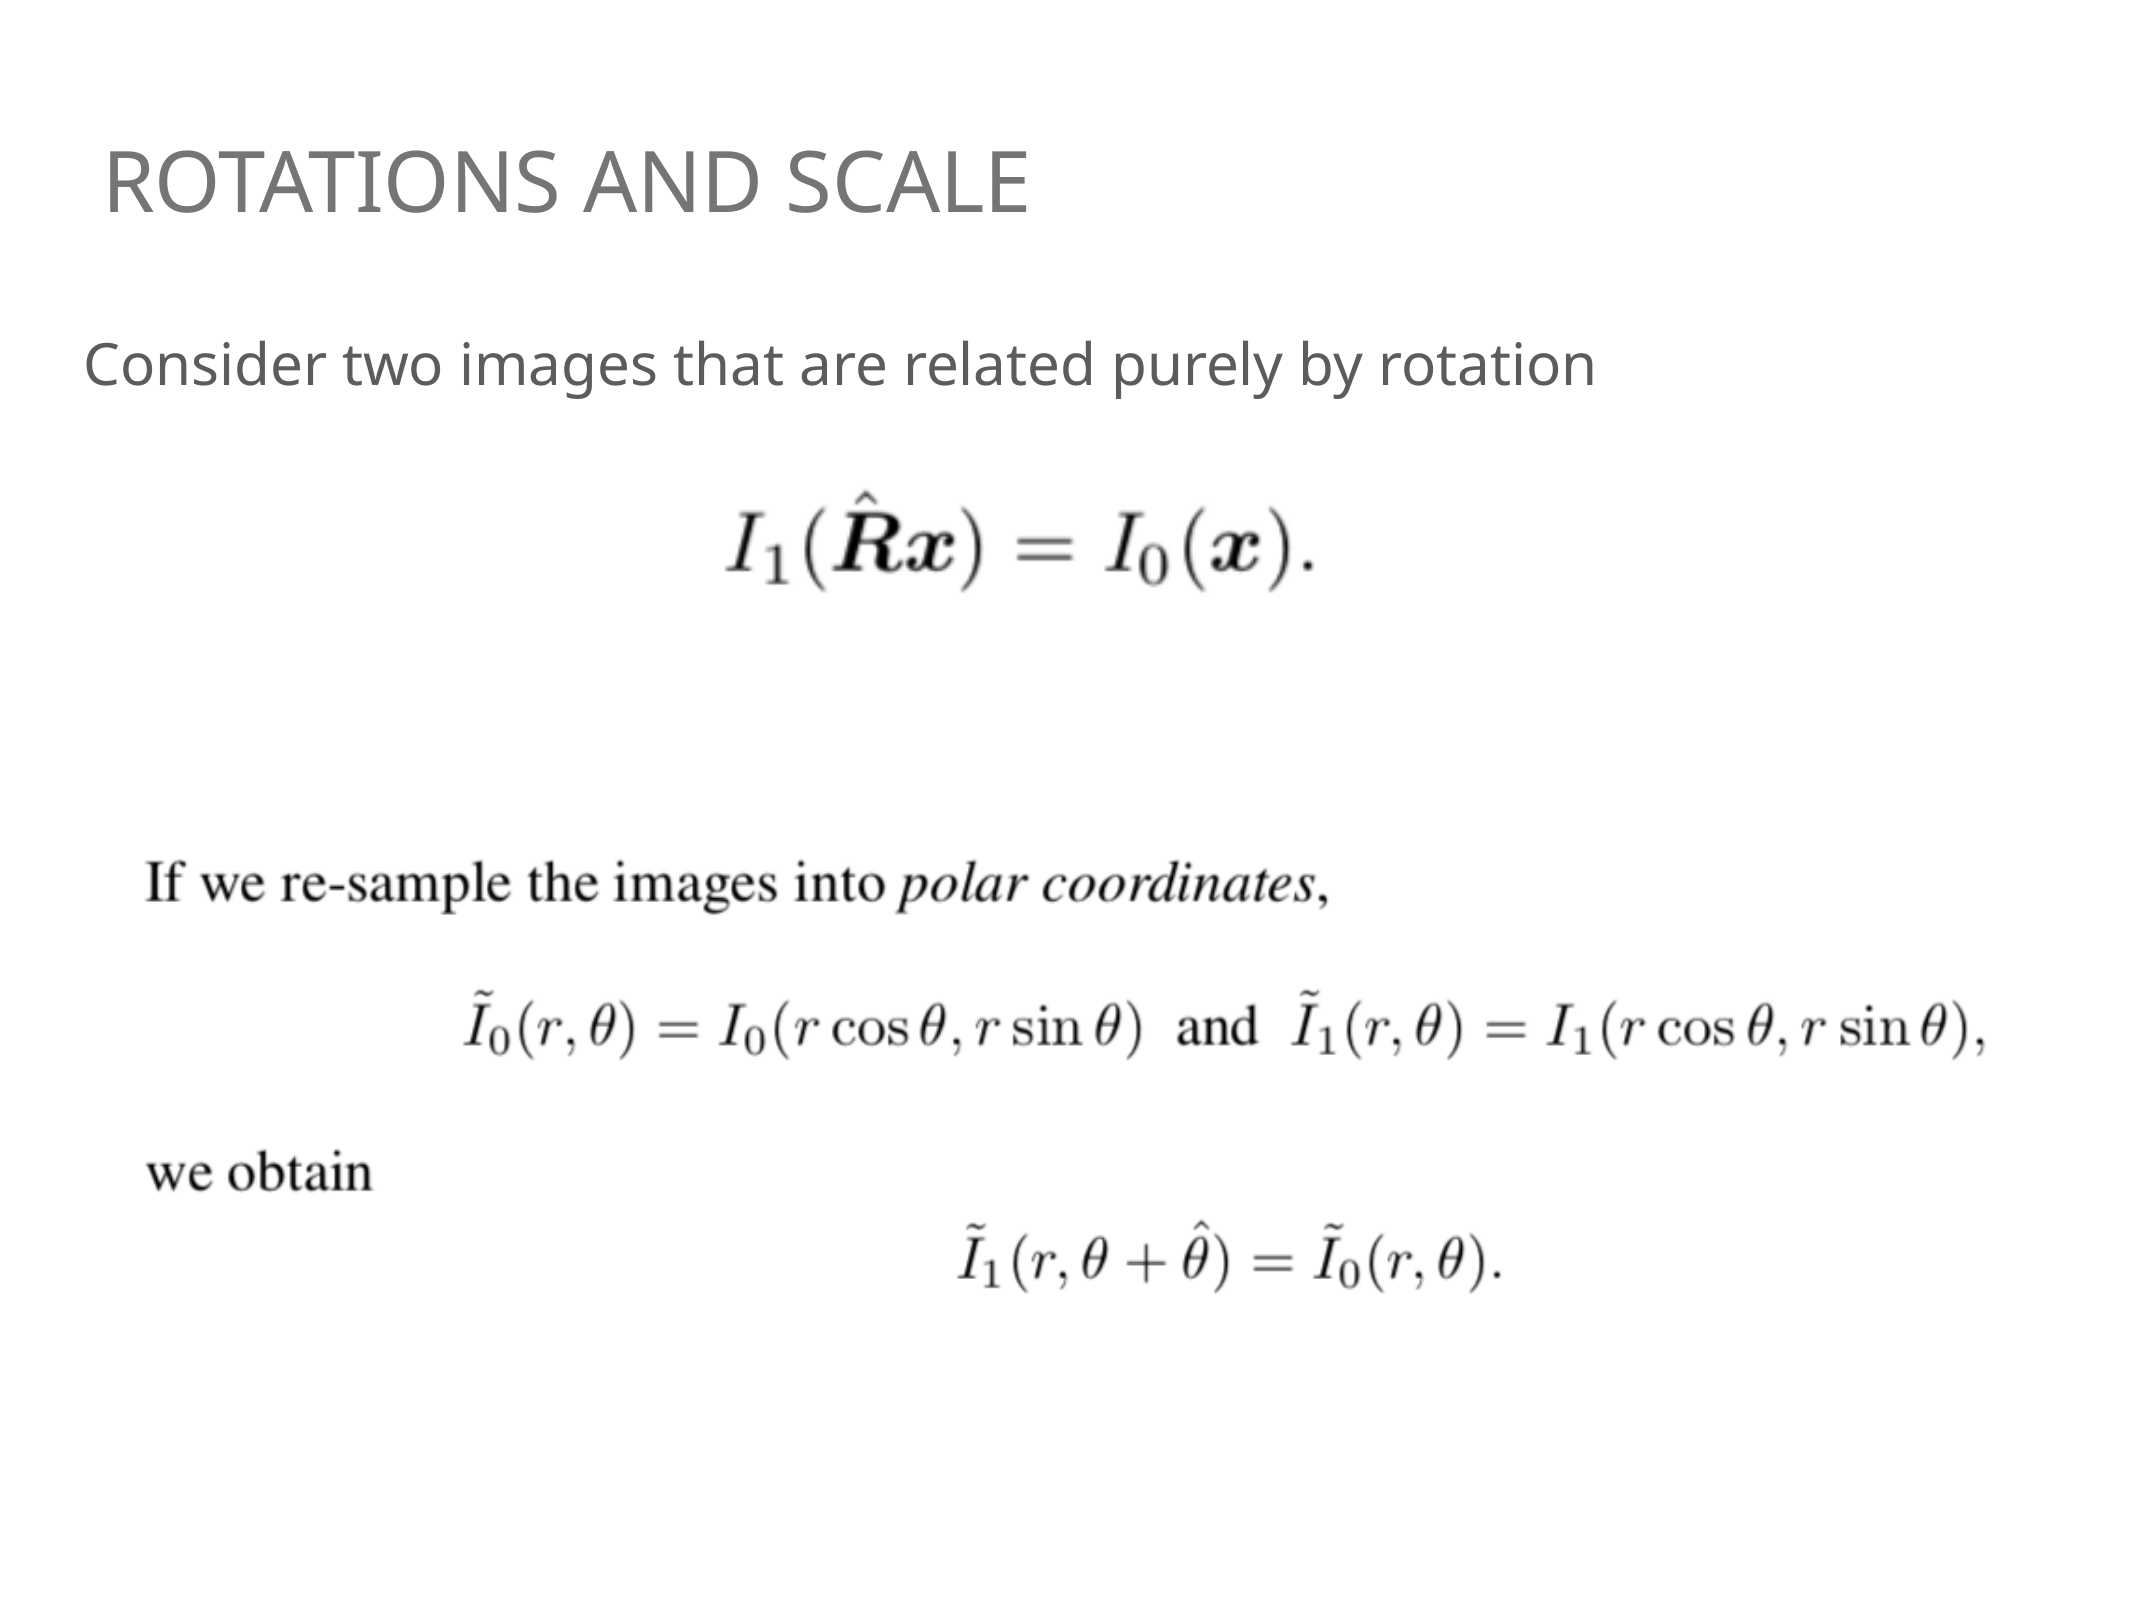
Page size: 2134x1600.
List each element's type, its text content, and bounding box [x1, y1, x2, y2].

title rotations and scale [93, 118, 2041, 238]
picture [604, 401, 1453, 678]
text_box Consider two images that are related purely by rotation [75, 319, 1622, 406]
picture [102, 816, 2104, 1321]
